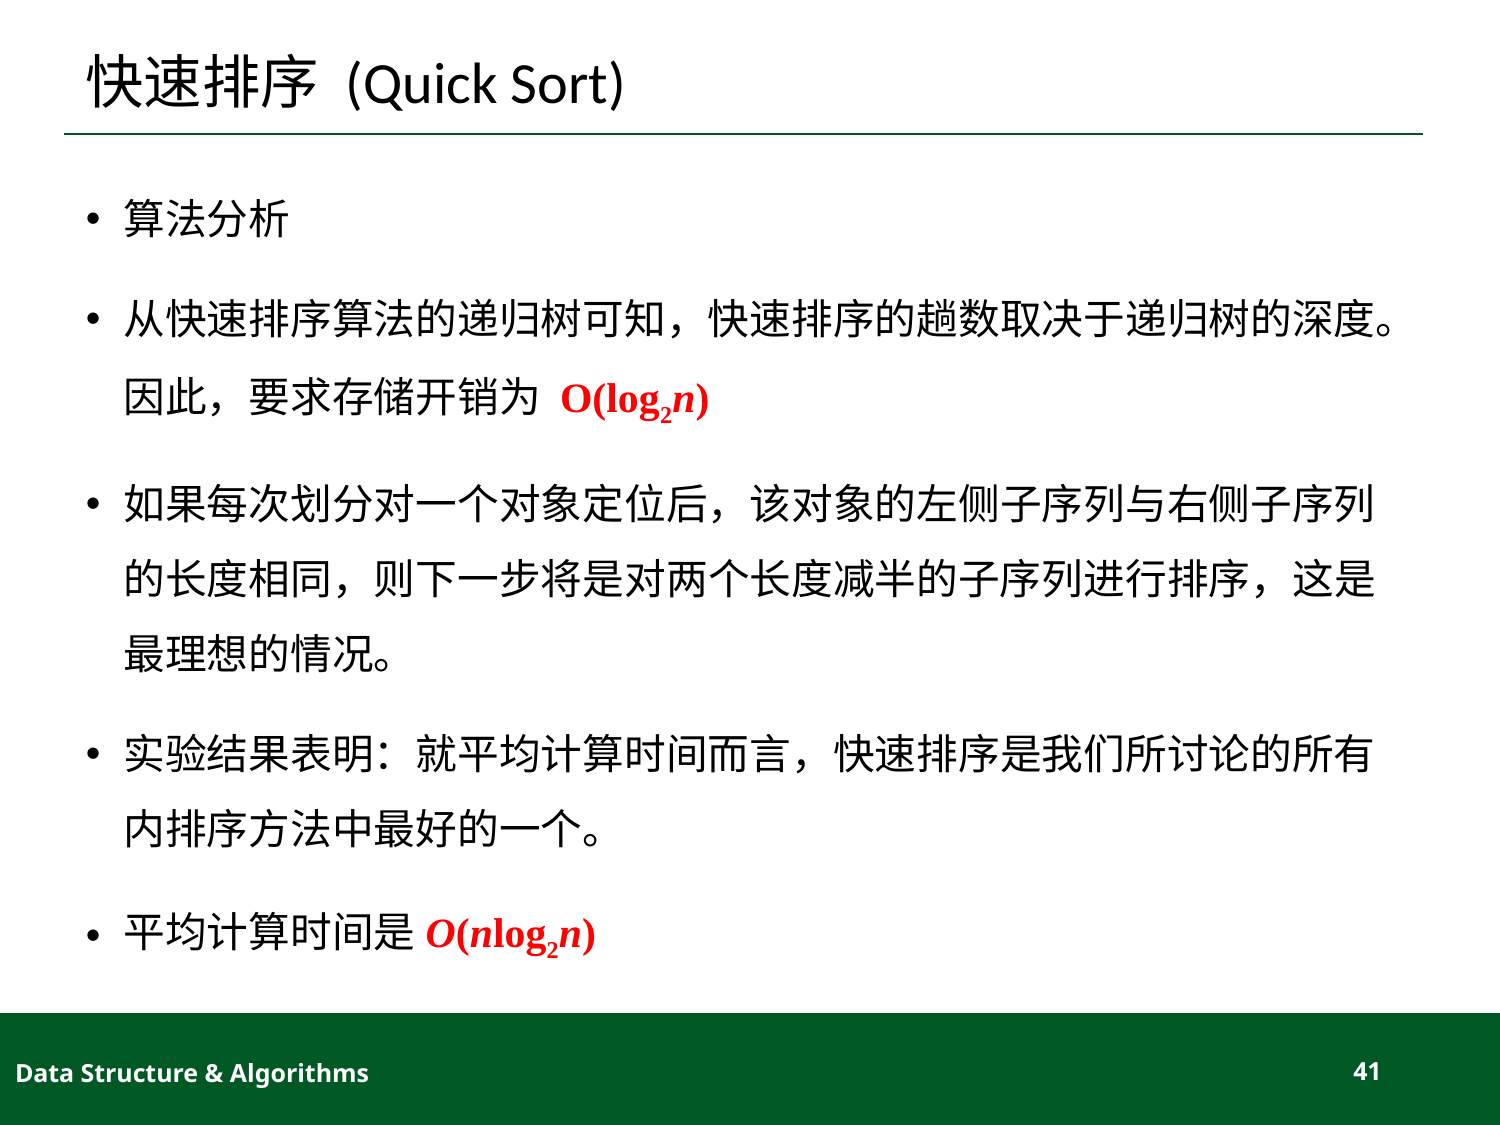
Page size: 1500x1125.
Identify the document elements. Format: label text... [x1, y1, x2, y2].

slide_number 41 [1059, 1042, 1397, 1103]
title 快速排序 (Quick Sort) [70, 34, 1430, 135]
footer Data Structure & Algorithms [0, 1042, 507, 1103]
list 算法分析 从快速排序算法的递归树可知，快速排序的趟数取决于递归树的深度。因此，要求存储开销为 O(log2n) 如果每次划分对一个对象定位后，该对象的左侧子序列与右侧子序列的长度相同，则下一步将是对两个长度减半的子序列进行排序，这是最理想的情况。 实验结果表明：就平均计算时间而言，快速排序是我们所讨论的所有内排序方法中最好的一个。 平均计算时间是O(nlog2n) [70, 160, 1430, 991]
